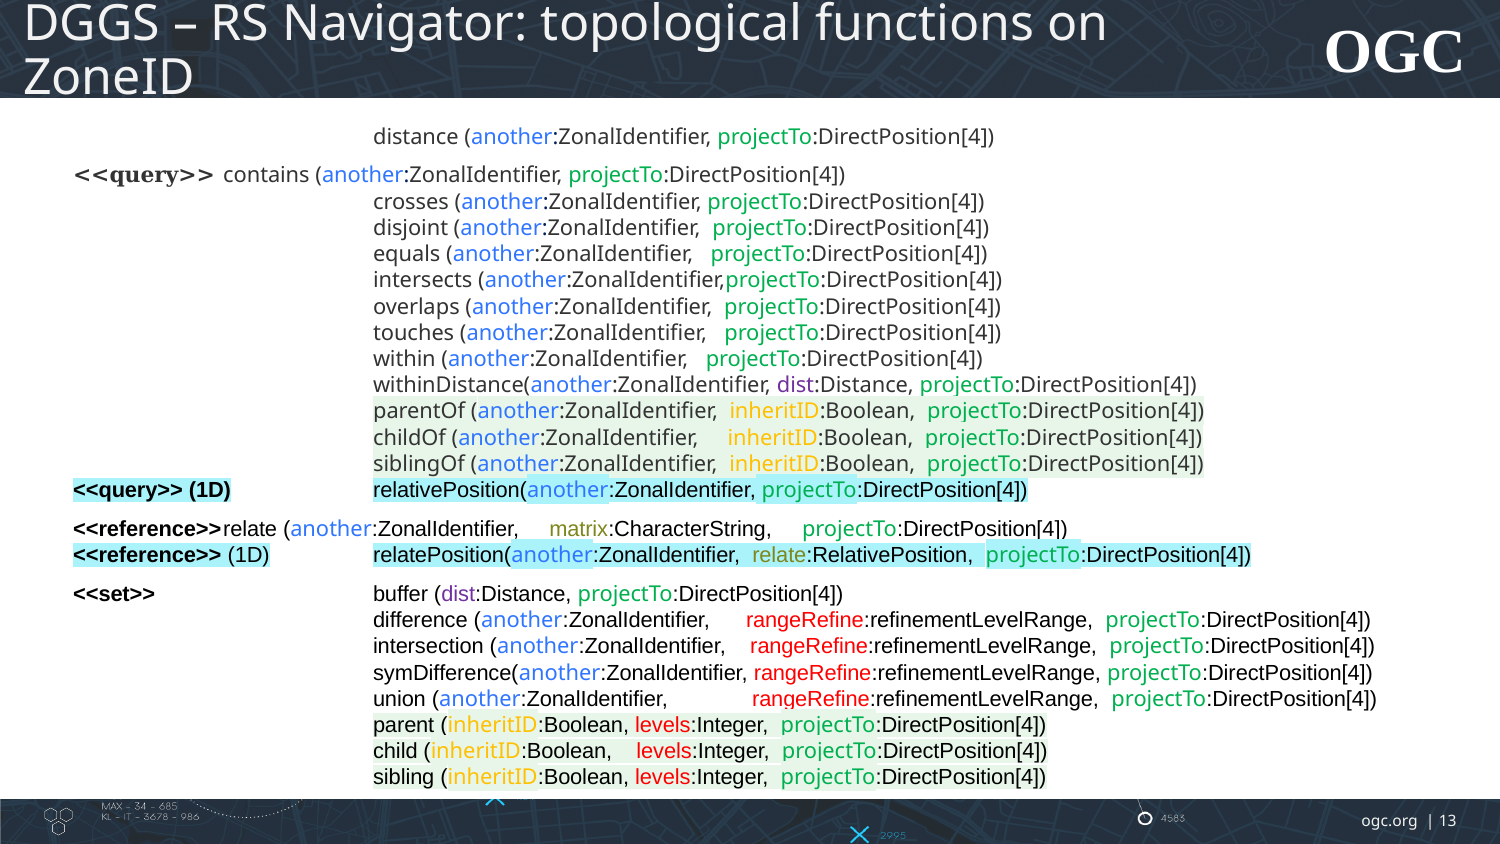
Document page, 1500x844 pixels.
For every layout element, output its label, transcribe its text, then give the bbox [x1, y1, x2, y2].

picture [38, 801, 79, 842]
picture [0, 0, 1500, 98]
title DGGS – RS Navigator: topological functions on ZoneID [8, 3, 1245, 99]
text_box distance (another:ZonalIdentifier, projectTo:DirectPosition[4]) <<query>> contains (another:ZonalIdentifier, projectTo:DirectPosition[4]) crosses (another:ZonalIdentifier, projectTo:DirectPosition[4]) disjoint (another:ZonalIdentifier, projectTo:DirectPosition[4]) equals (another:ZonalIdentifier, projectTo:DirectPosition[4]) intersects (another:ZonalIdentifier,projectTo:DirectPosition[4]) overlaps (another:ZonalIdentifier, projectTo:DirectPosition[4]) touches (another:ZonalIdentifier, projectTo:DirectPosition[4]) within (another:ZonalIdentifier, projectTo:DirectPosition[4]) withinDistance(another:ZonalIdentifier, dist:Distance, projectTo:DirectPosition[4]) parentOf (another:ZonalIdentifier, inheritID:Boolean, projectTo:DirectPosition[4]) childOf (another:ZonalIdentifier, inheritID:Boolean, projectTo:DirectPosition[4]) siblingOf (another:ZonalIdentifier, inheritID:Boolean, projectTo:DirectPosition[4]) <<query>> (1D) relativePosition(another:ZonalIdentifier, projectTo:DirectPosition[4]) <<reference>> relate (another:ZonalIdentifier, matrix:CharacterString, projectTo:DirectPosition[4]) <<reference>> (1D) relatePosition(another:ZonalIdentifier, relate:RelativePosition, projectTo:DirectPosition[4]) <<set>> buffer (dist:Distance, projectTo:DirectPosition[4]) difference (another:ZonalIdentifier, rangeRefine:refinementLevelRange, projectTo:DirectPosition[4]) intersection (another:ZonalIdentifier, rangeRefine:refinementLevelRange, projectTo:DirectPosition[4]) symDifference(another:ZonalIdentifier, rangeRefine:refinementLevelRange, projectTo:DirectPosition[4]) union (another:ZonalIdentifier, rangeRefine:refinementLevelRange, projectTo:DirectPosition[4]) parent (inheritID:Boolean, levels:Integer, projectTo:DirectPosition[4]) child (inheritID:Boolean, levels:Integer, projectTo:DirectPosition[4]) sibling (inheritID:Boolean, levels:Integer, projectTo:DirectPosition[4]) [58, 115, 1483, 797]
